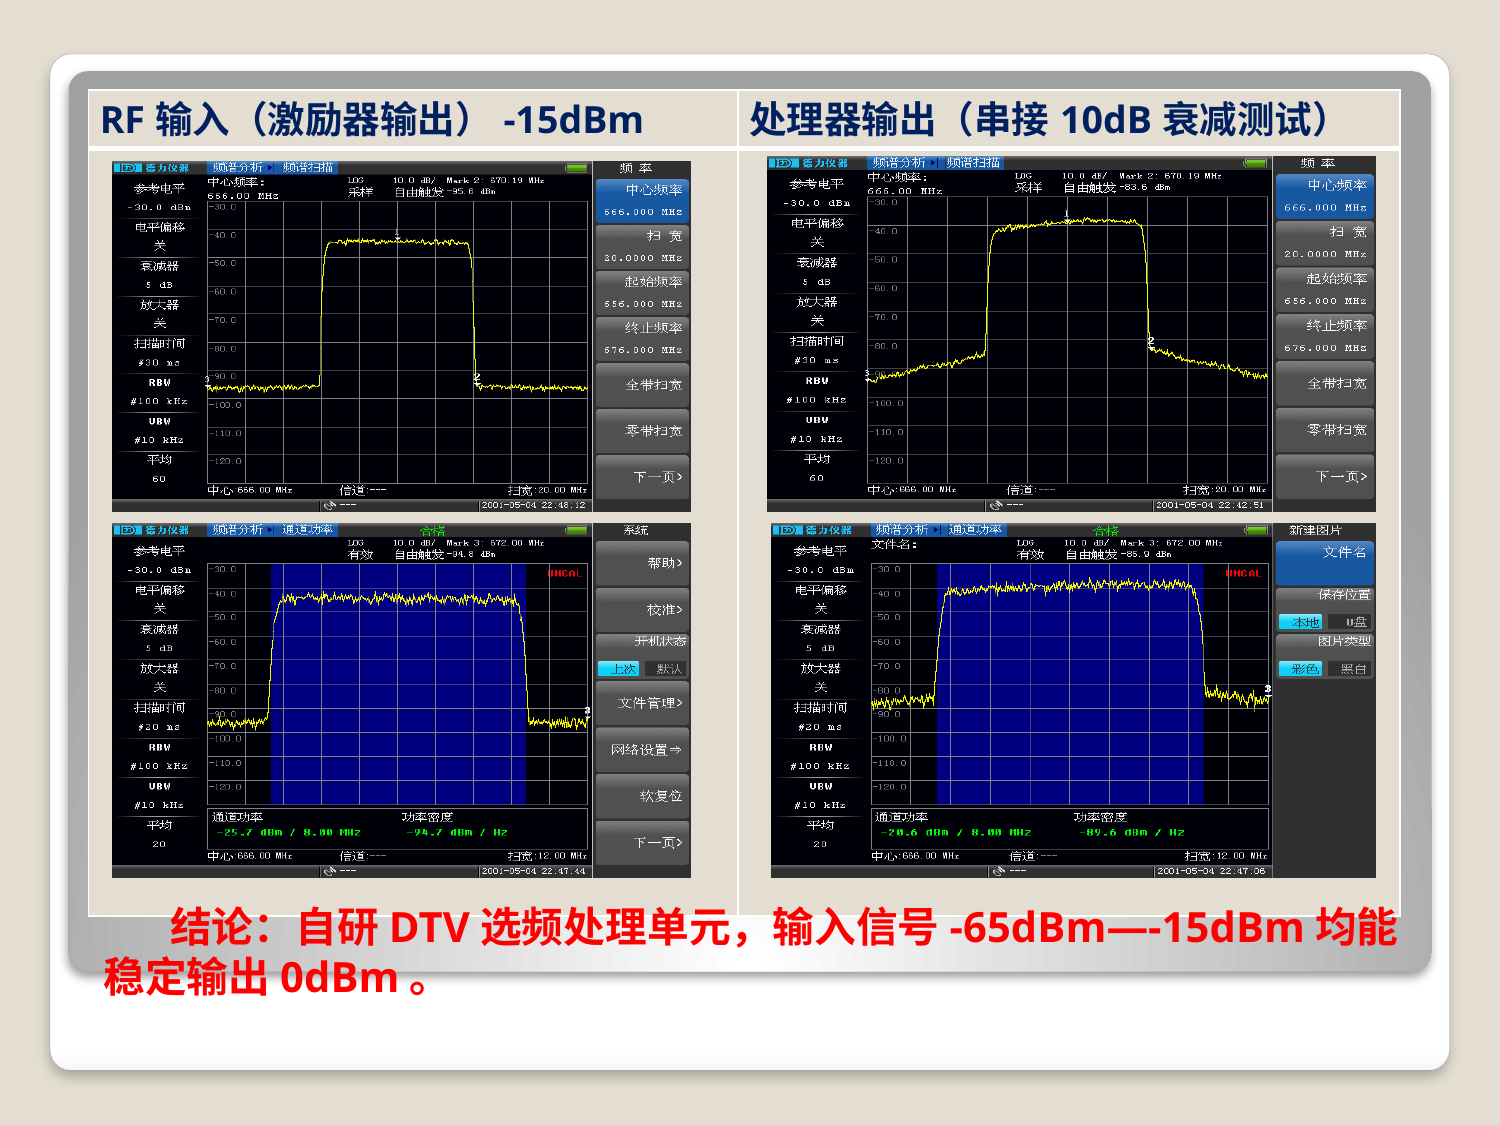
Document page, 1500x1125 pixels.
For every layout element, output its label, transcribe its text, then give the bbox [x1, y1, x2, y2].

table_header RF输入（激励器输出）-15dBm [89, 91, 737, 146]
table_cell [89, 151, 737, 893]
picture [111, 160, 692, 512]
picture [771, 522, 1377, 878]
picture [111, 522, 692, 878]
picture [766, 156, 1377, 512]
text_box 结论：自研DTV选频处理单元，输入信号-65dBm—-15dBm均能稳定输出0dBm。 [88, 893, 1424, 1008]
table_header 处理器输出（串接10dB衰减测试） [739, 91, 1399, 146]
table_cell [739, 151, 1399, 893]
